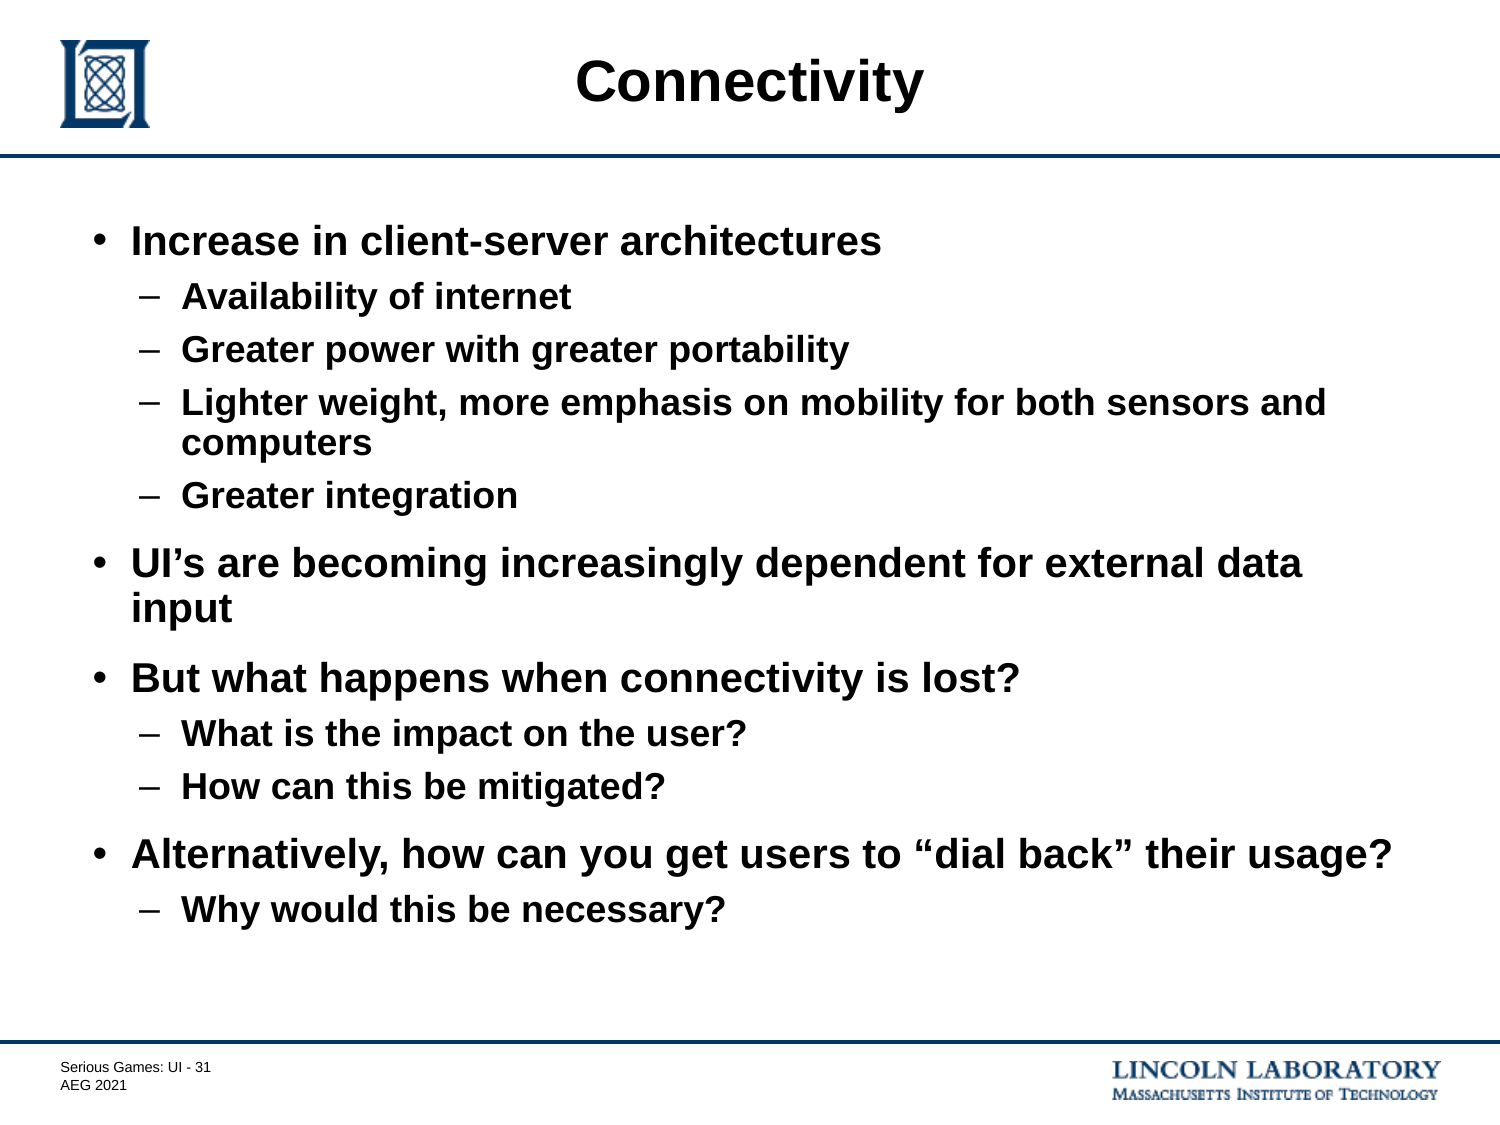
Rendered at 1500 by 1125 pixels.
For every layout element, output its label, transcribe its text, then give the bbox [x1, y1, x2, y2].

list Increase in client-server architectures Availability of internet Greater power with greater portability Lighter weight, more emphasis on mobility for both sensors and computers Greater integration UI’s are becoming increasingly dependent for external data input But what happens when connectivity is lost? What is the impact on the user? How can this be mitigated? Alternatively, how can you get users to “dial back” their usage? Why would this be necessary? [77, 212, 1422, 1005]
title Connectivity [154, 16, 1346, 151]
picture [60, 40, 150, 128]
picture [1111, 1061, 1441, 1100]
